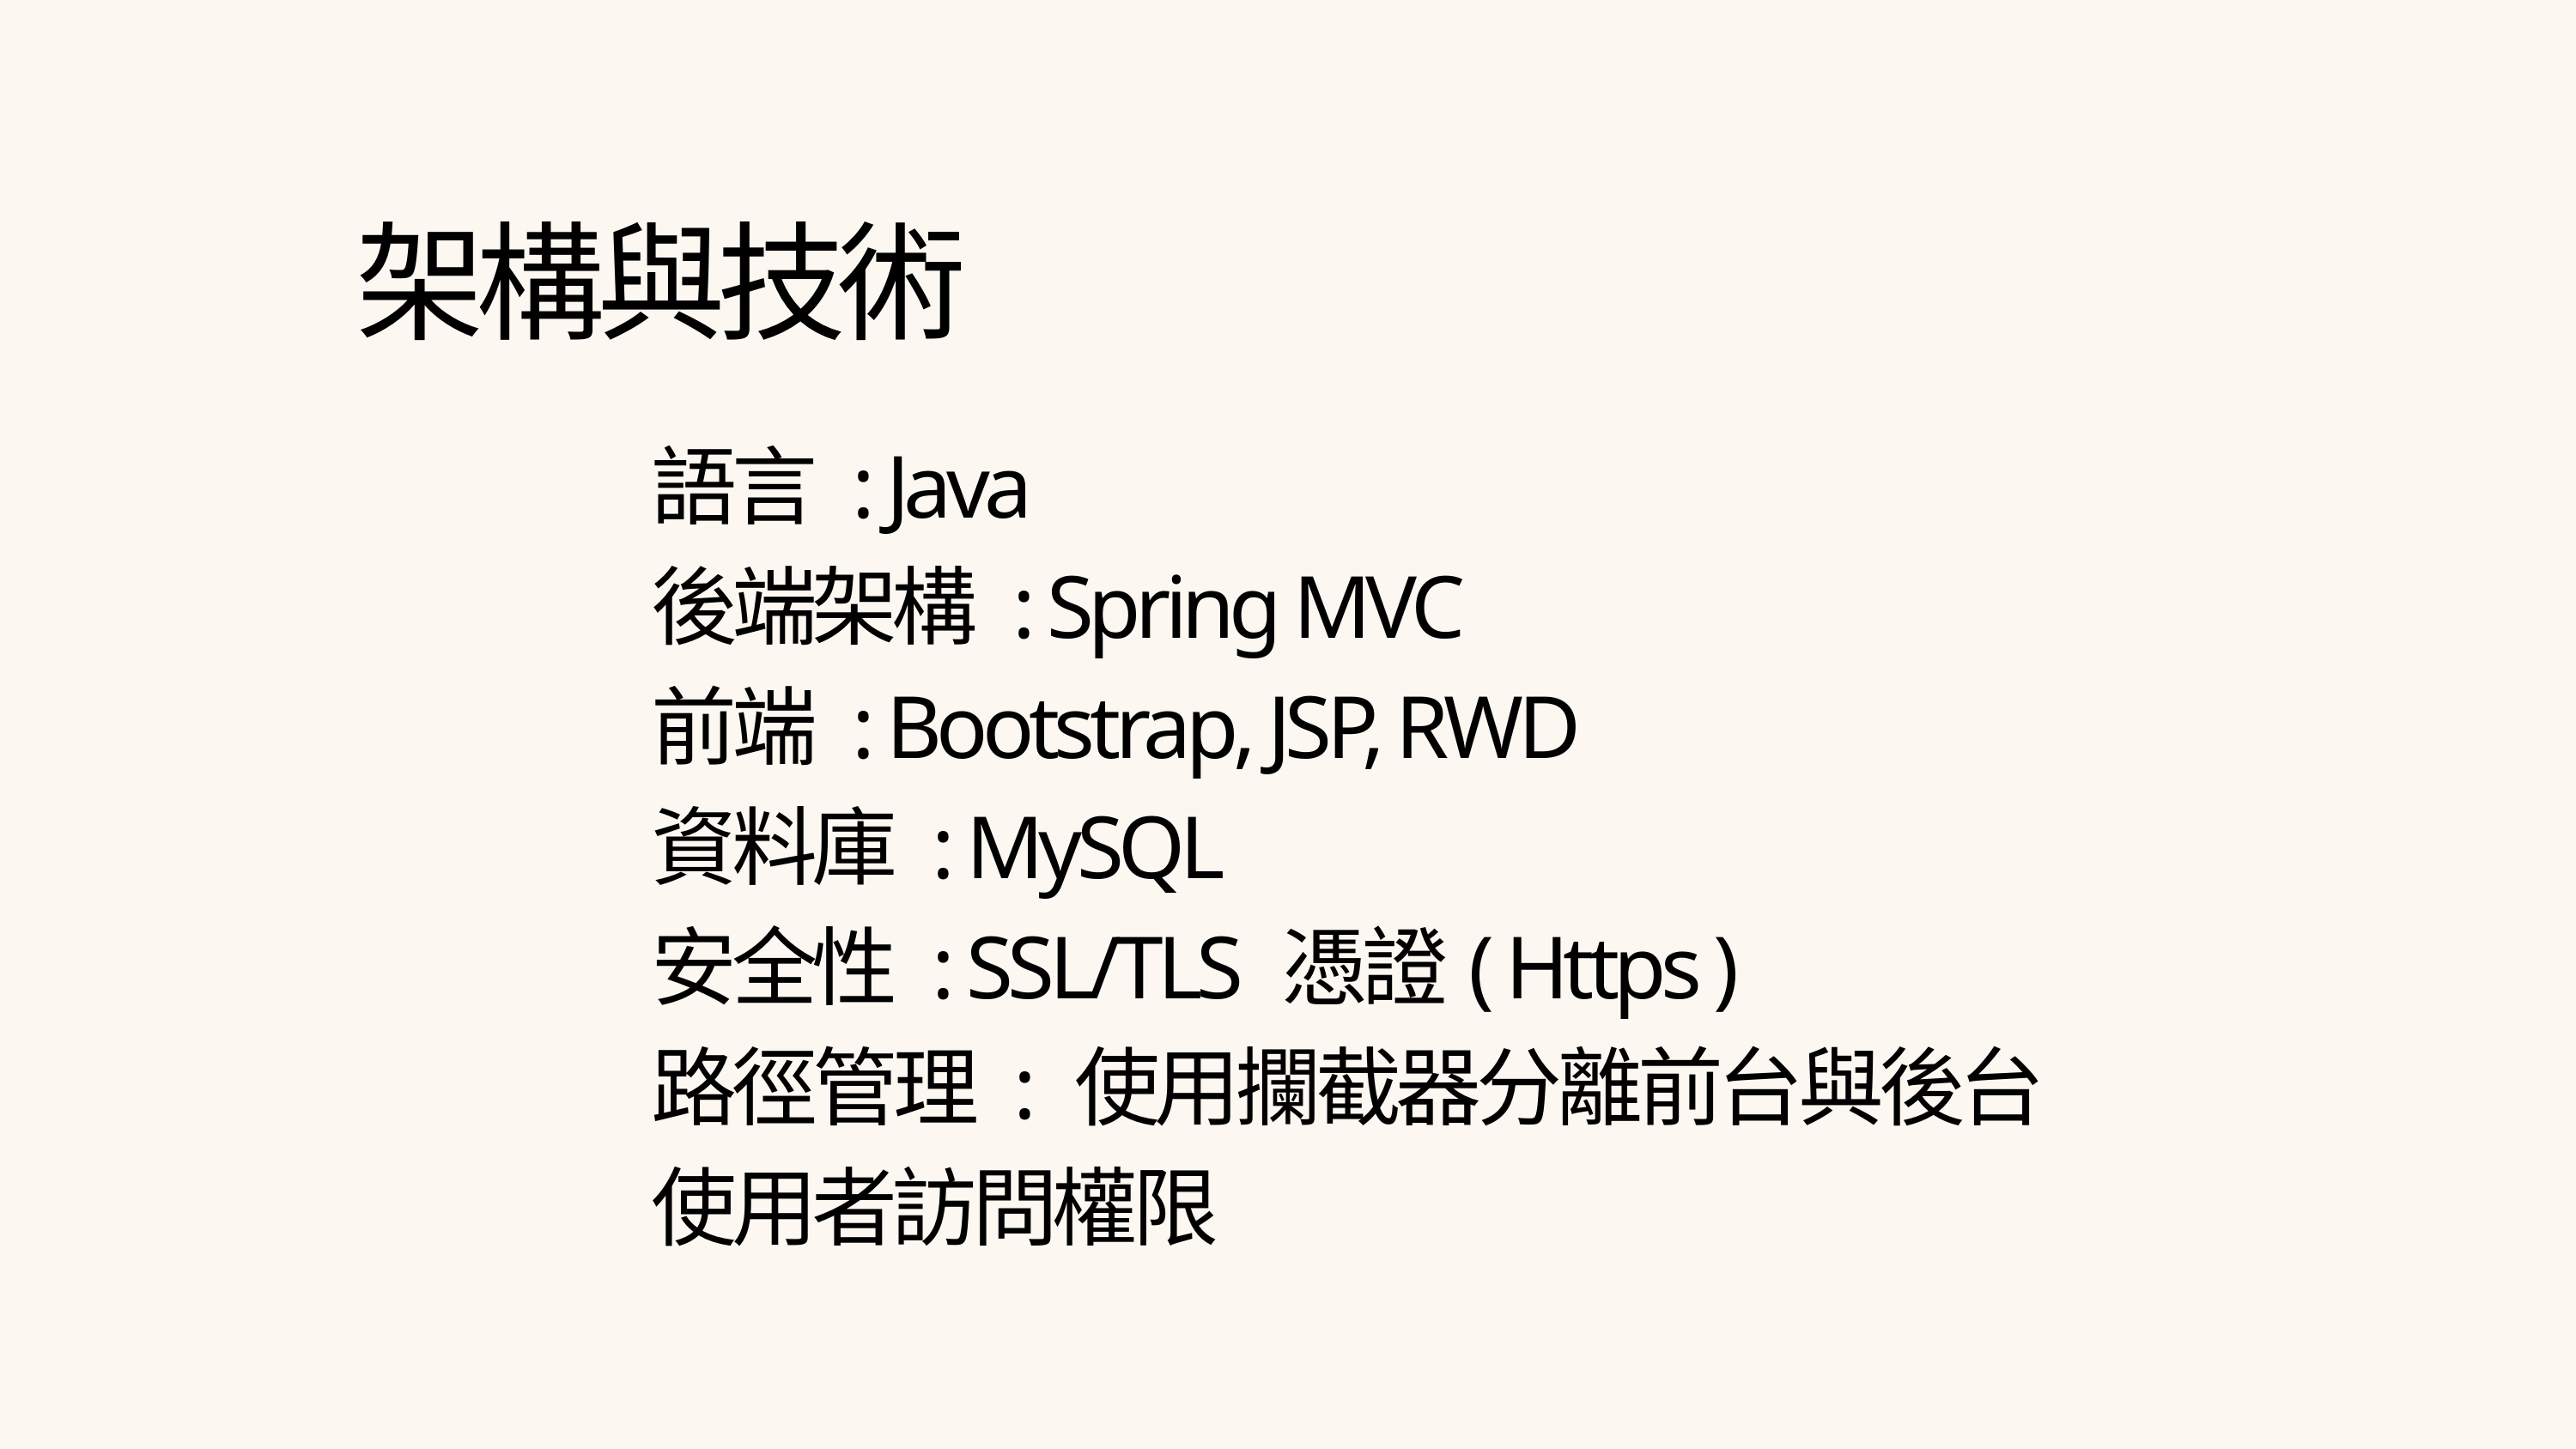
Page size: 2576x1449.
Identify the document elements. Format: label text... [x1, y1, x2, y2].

text_box 架構與技術 [320, 175, 1002, 356]
text_box 語言 : Java 後端架構 : Spring MVC 前端 : Bootstrap, JSP, RWD 資料庫 : MySQL 安全性 : SSL/TLS 憑證( Https ) 路徑管理 : 使用攔截器分離前台與後台使用者訪問權限 [651, 415, 2040, 1377]
